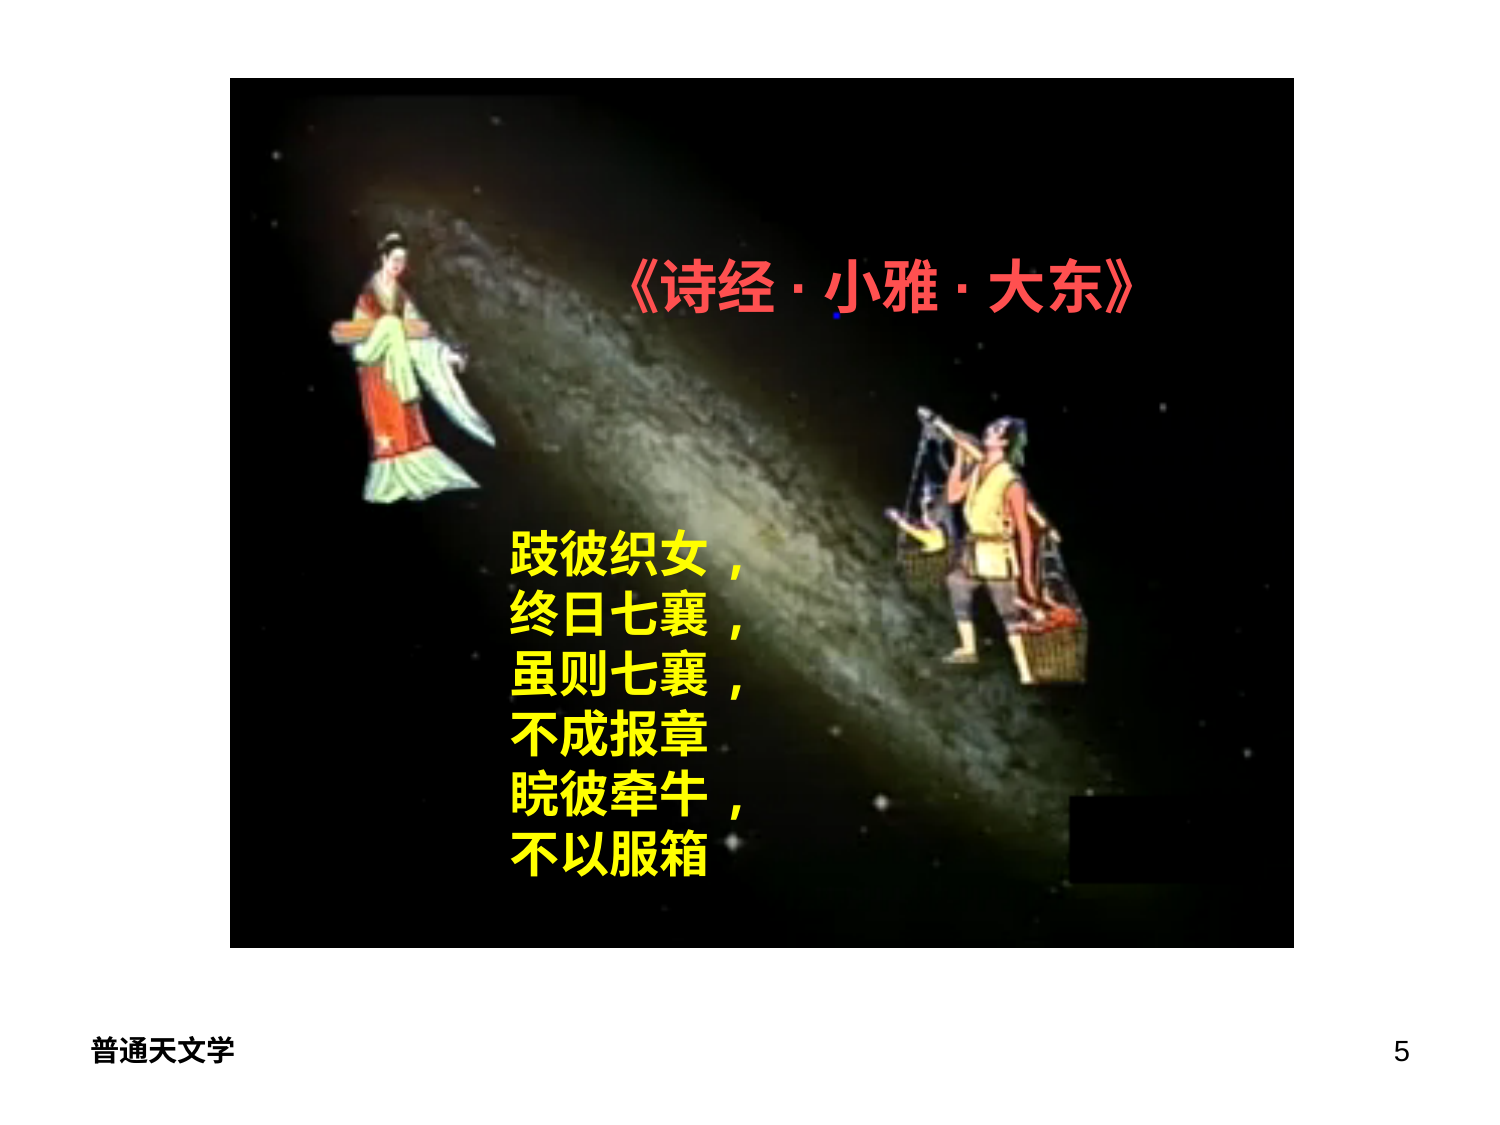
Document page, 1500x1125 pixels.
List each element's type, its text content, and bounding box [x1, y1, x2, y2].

picture [229, 77, 1294, 949]
slide_number 普通天文学 [74, 1024, 426, 1103]
slide_number 5 [1074, 1024, 1426, 1103]
